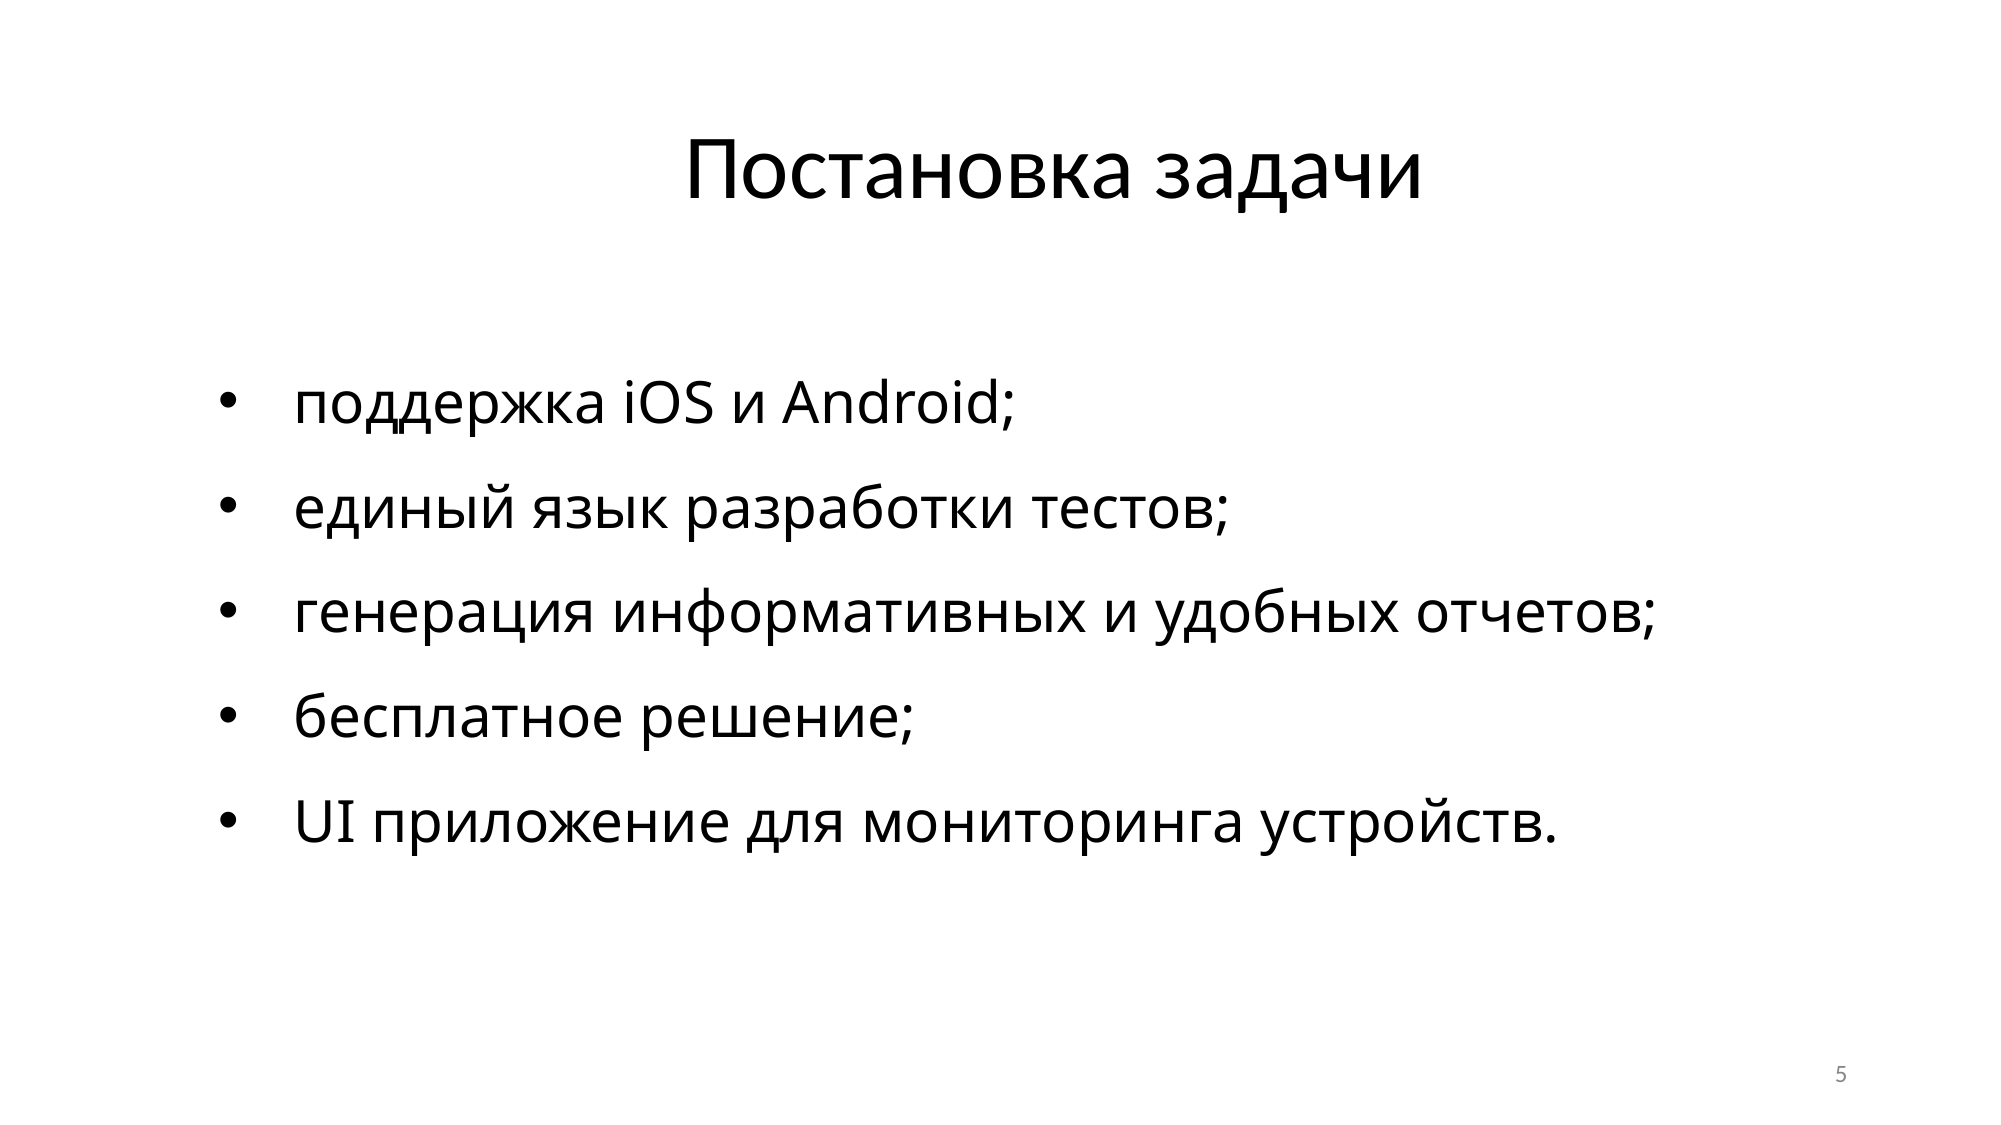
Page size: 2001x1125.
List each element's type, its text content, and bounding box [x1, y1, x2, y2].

title Постановка задачи [137, 59, 1973, 278]
slide_number 5 [1412, 1042, 1863, 1103]
list поддержка iOS и Android; единый язык разработки тестов; генерация информативных и удобных отчетов; бесплатное решение; UI приложение для мониторинга устройств. [121, 322, 1847, 1009]
